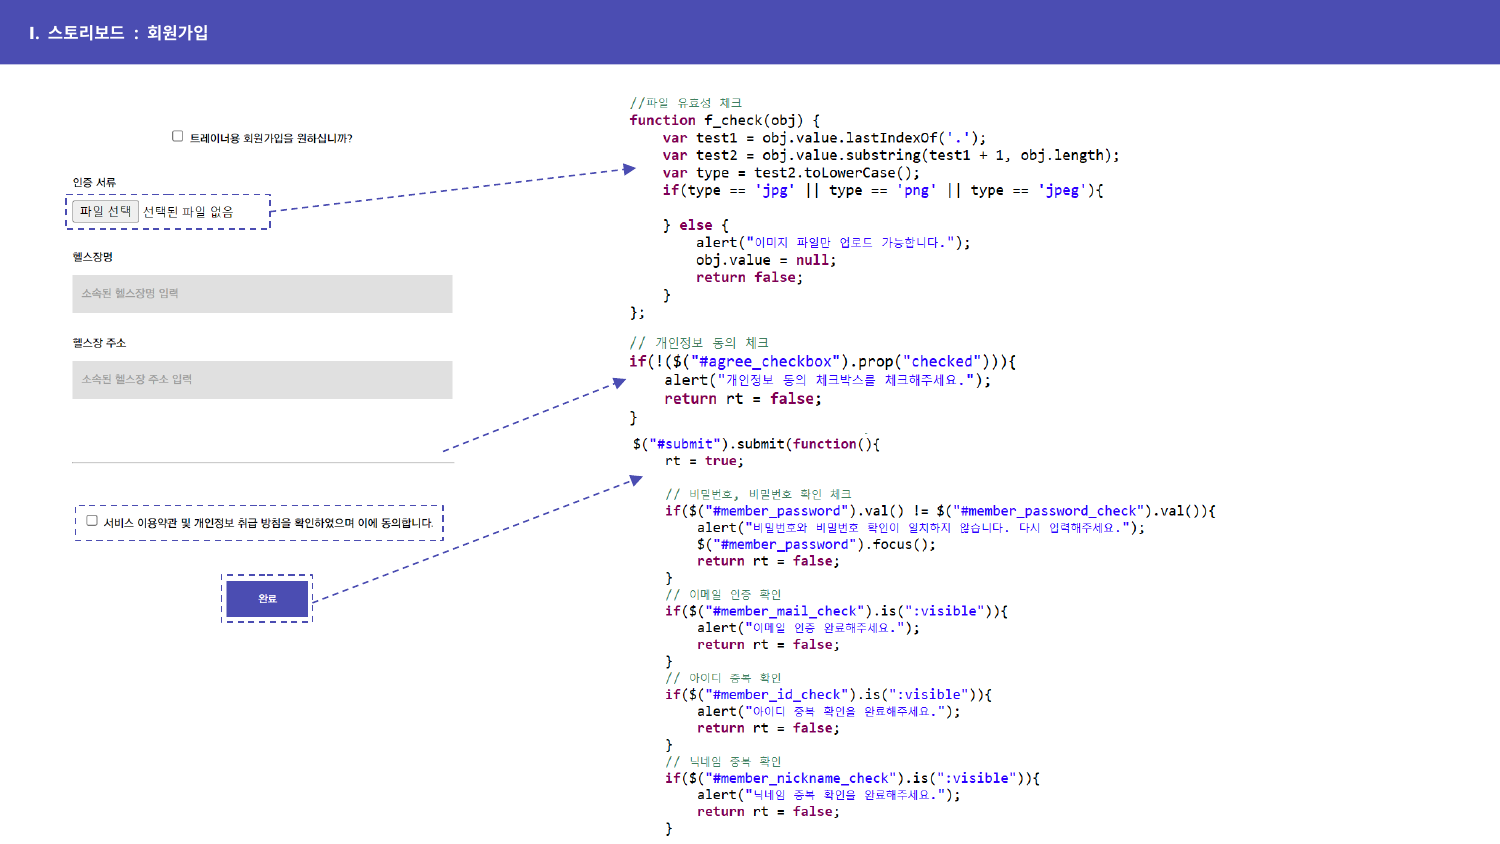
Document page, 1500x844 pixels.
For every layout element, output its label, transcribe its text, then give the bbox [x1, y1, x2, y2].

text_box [312, 476, 644, 604]
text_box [442, 378, 627, 452]
text_box Ⅰ. 스토리보드 : 회원가입 [13, 15, 661, 51]
picture [629, 433, 1224, 844]
picture [625, 328, 1023, 430]
text_box [0, 0, 1500, 65]
picture [65, 109, 463, 632]
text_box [269, 167, 637, 212]
picture [625, 89, 1124, 326]
